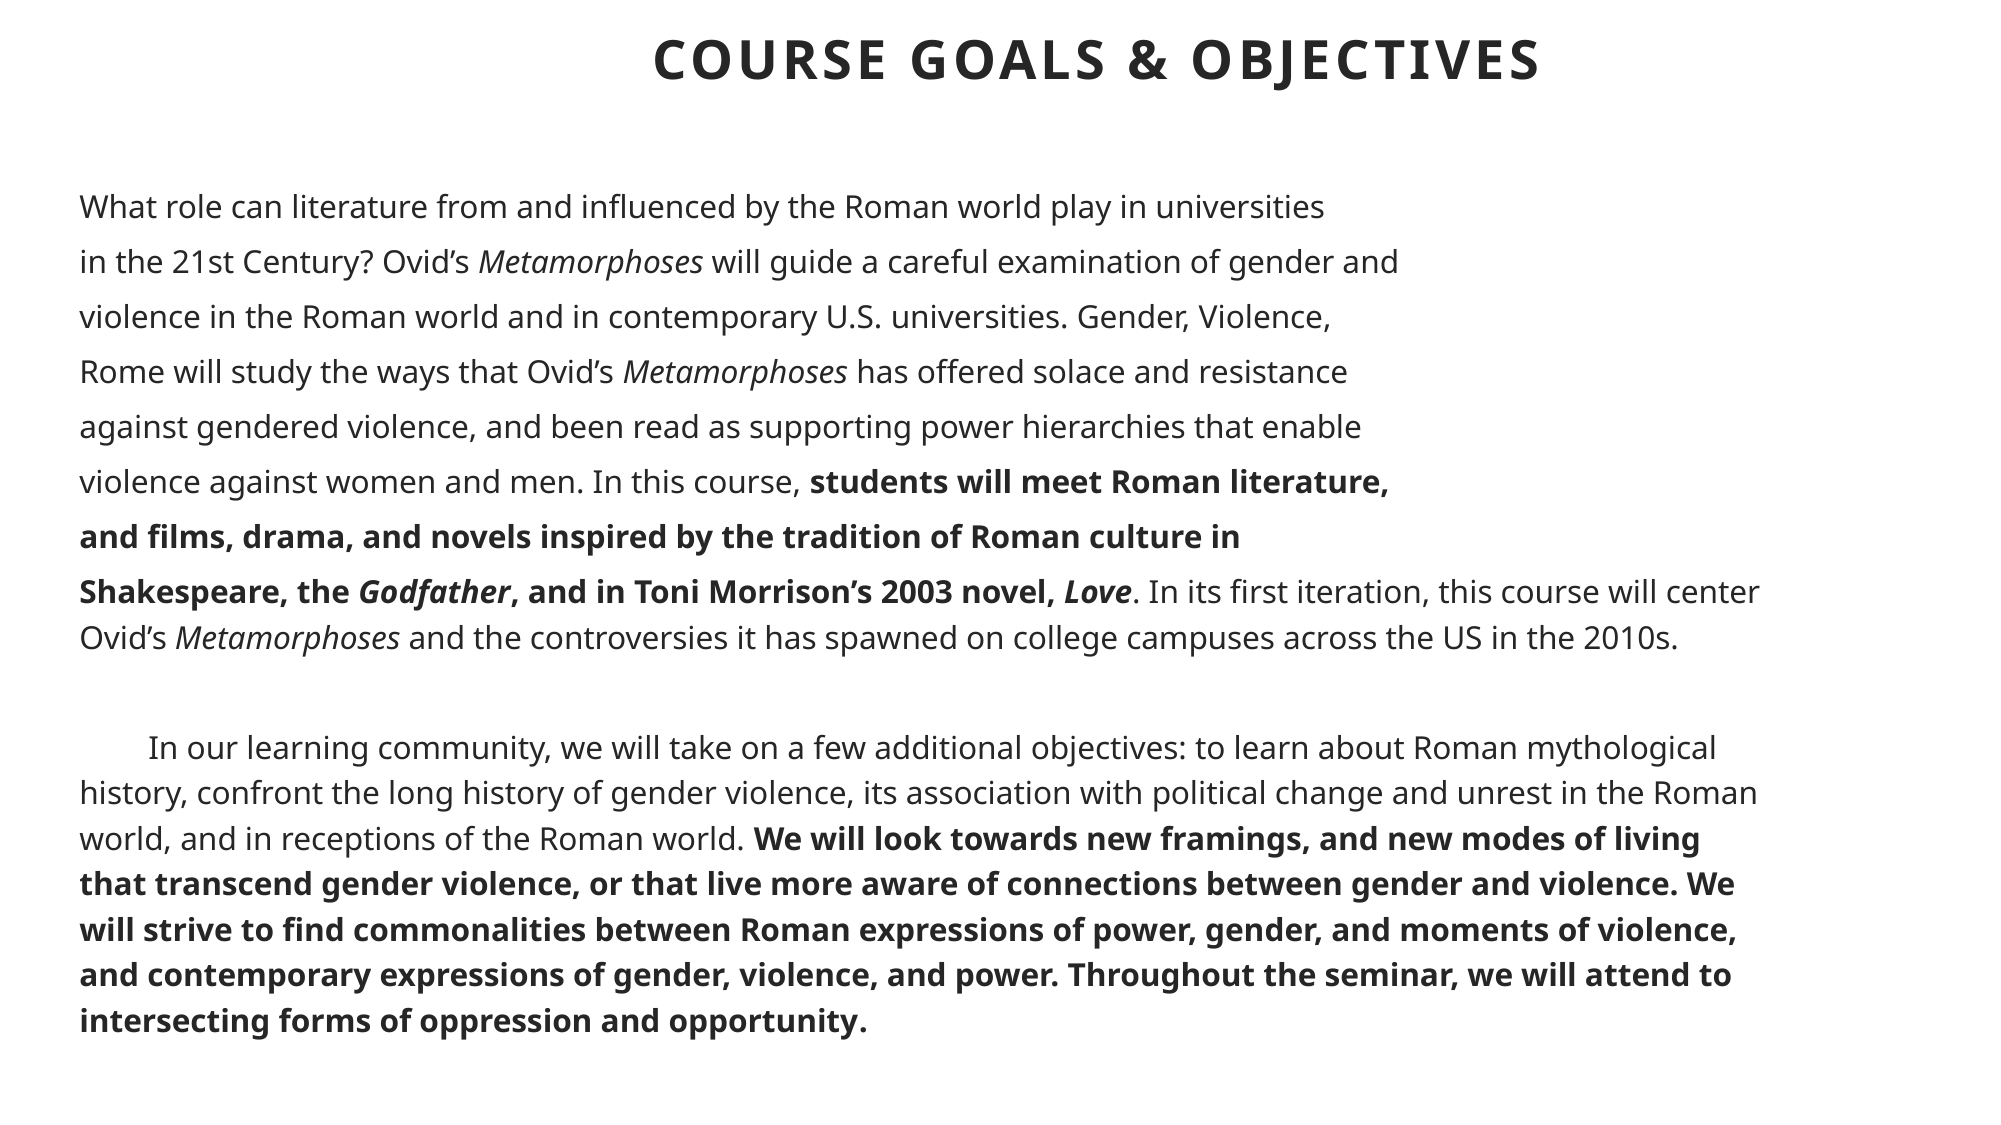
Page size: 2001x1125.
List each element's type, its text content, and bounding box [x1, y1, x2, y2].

list What role can literature from and influenced by the Roman world play in universities in the 21st Century? Ovid’s Metamorphoses will guide a careful examination of gender and violence in the Roman world and in contemporary U.S. universities. Gender, Violence, Rome will study the ways that Ovid’s Metamorphoses has offered solace and resistance against gendered violence, and been read as supporting power hierarchies that enable violence against women and men. In this course, students will meet Roman literature, and films, drama, and novels inspired by the tradition of Roman culture in Shakespeare, the Godfather, and in Toni Morrison’s 2003 novel, Love. In its first iteration, this course will center Ovid’s Metamorphoses and the controversies it has spawned on college campuses across the US in the 2010s. In our learning community, we will take on a few additional objectives: to learn about Roman mythological history, confront the long history of gender violence, its association with political change and unrest in the Roman world, and in receptions of the Roman world. We will look towards new framings, and new modes of living that transcend gender violence, or that live more aware of connections between gender and violence. We will strive to find commonalities between Roman expressions of power, gender, and moments of violence, and contemporary expressions of gender, violence, and power. Throughout the seminar, we will attend to intersecting forms of oppression and opportunity. [64, 171, 1790, 1083]
title Course Goals & objectives [234, 61, 1964, 129]
